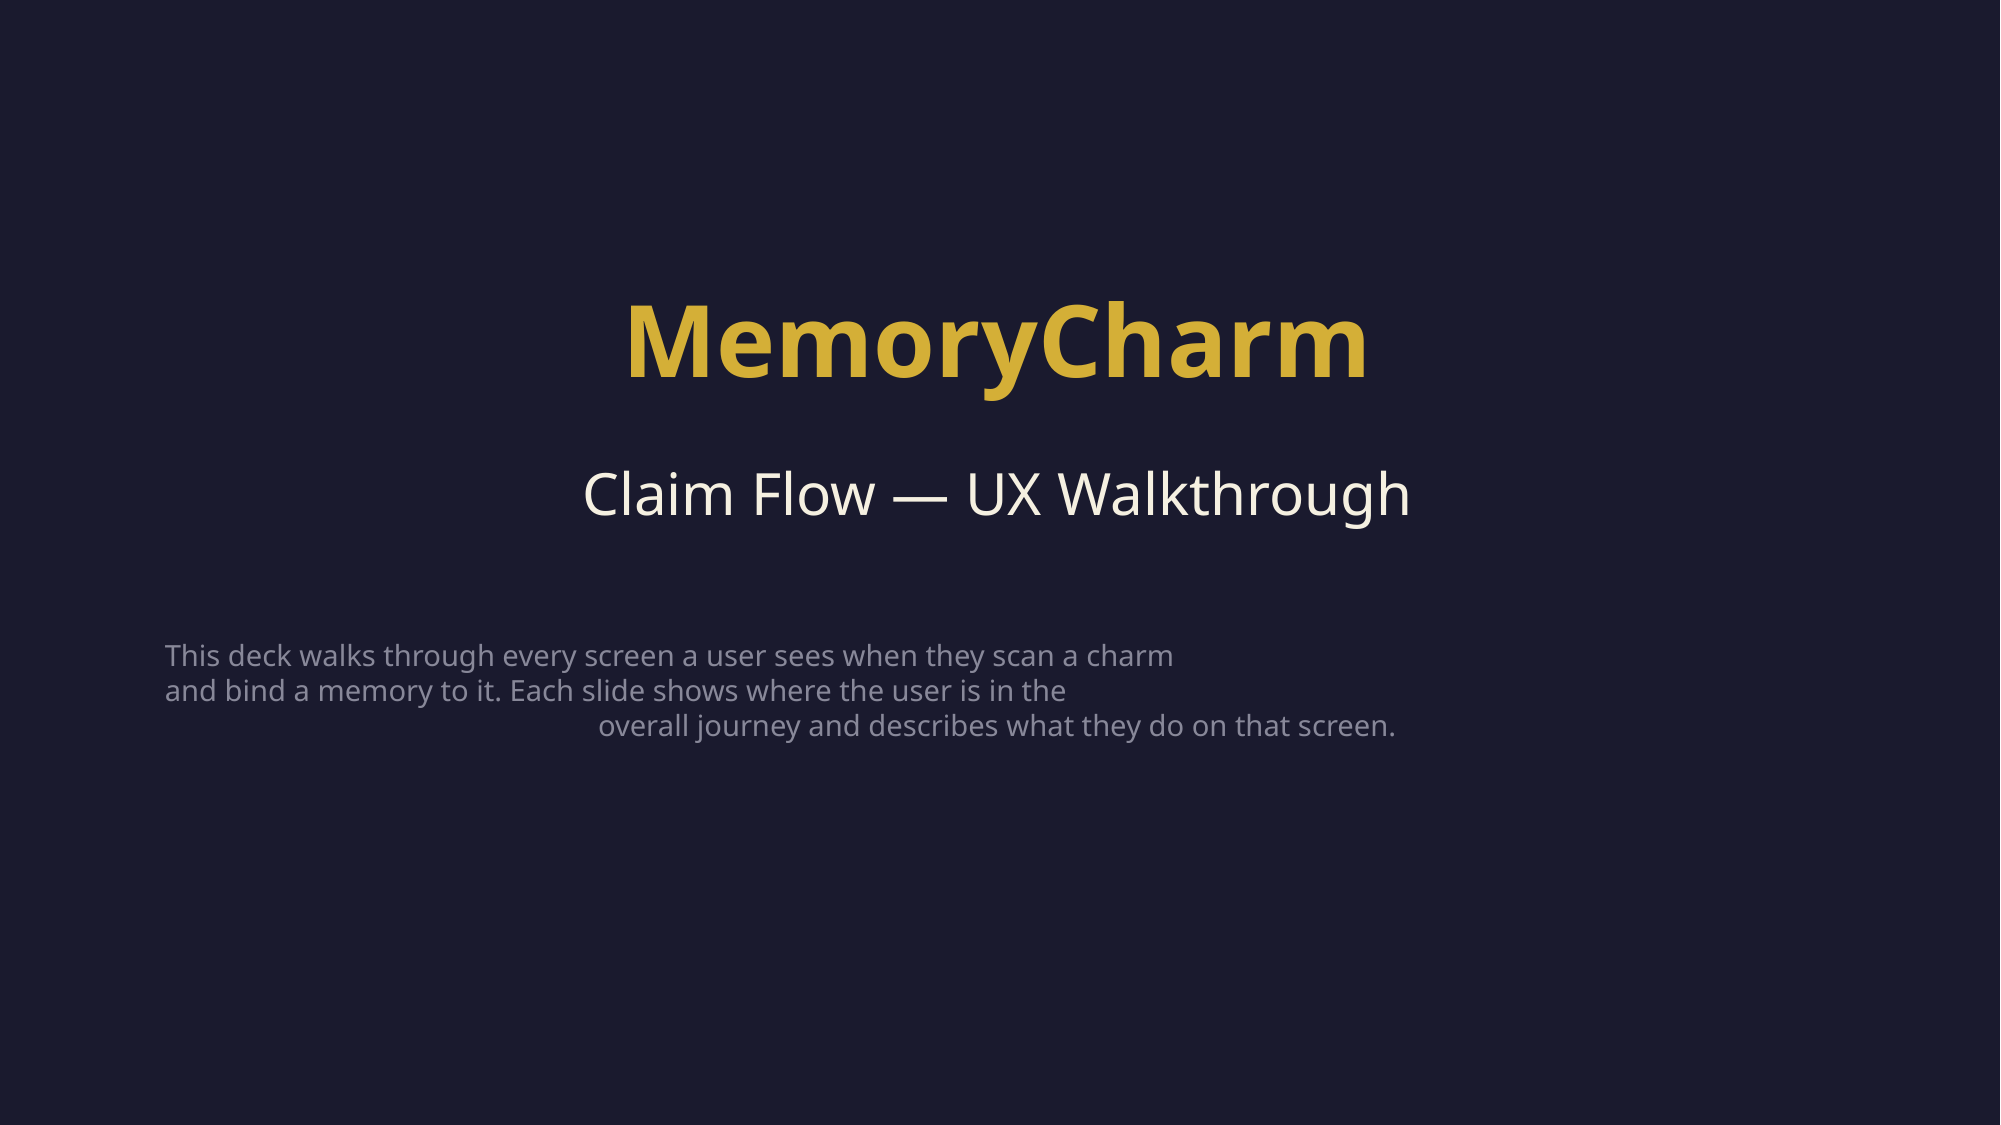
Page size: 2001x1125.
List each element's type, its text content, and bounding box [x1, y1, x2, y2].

text_box This deck walks through every screen a user sees when they scan a charm and bind a memory to it. Each slide shows where the user is in the overall journey and describes what they do on that screen. [149, 629, 1845, 750]
text_box MemoryCharm [149, 270, 1845, 405]
text_box Claim Flow — UX Walkthrough [149, 450, 1845, 535]
